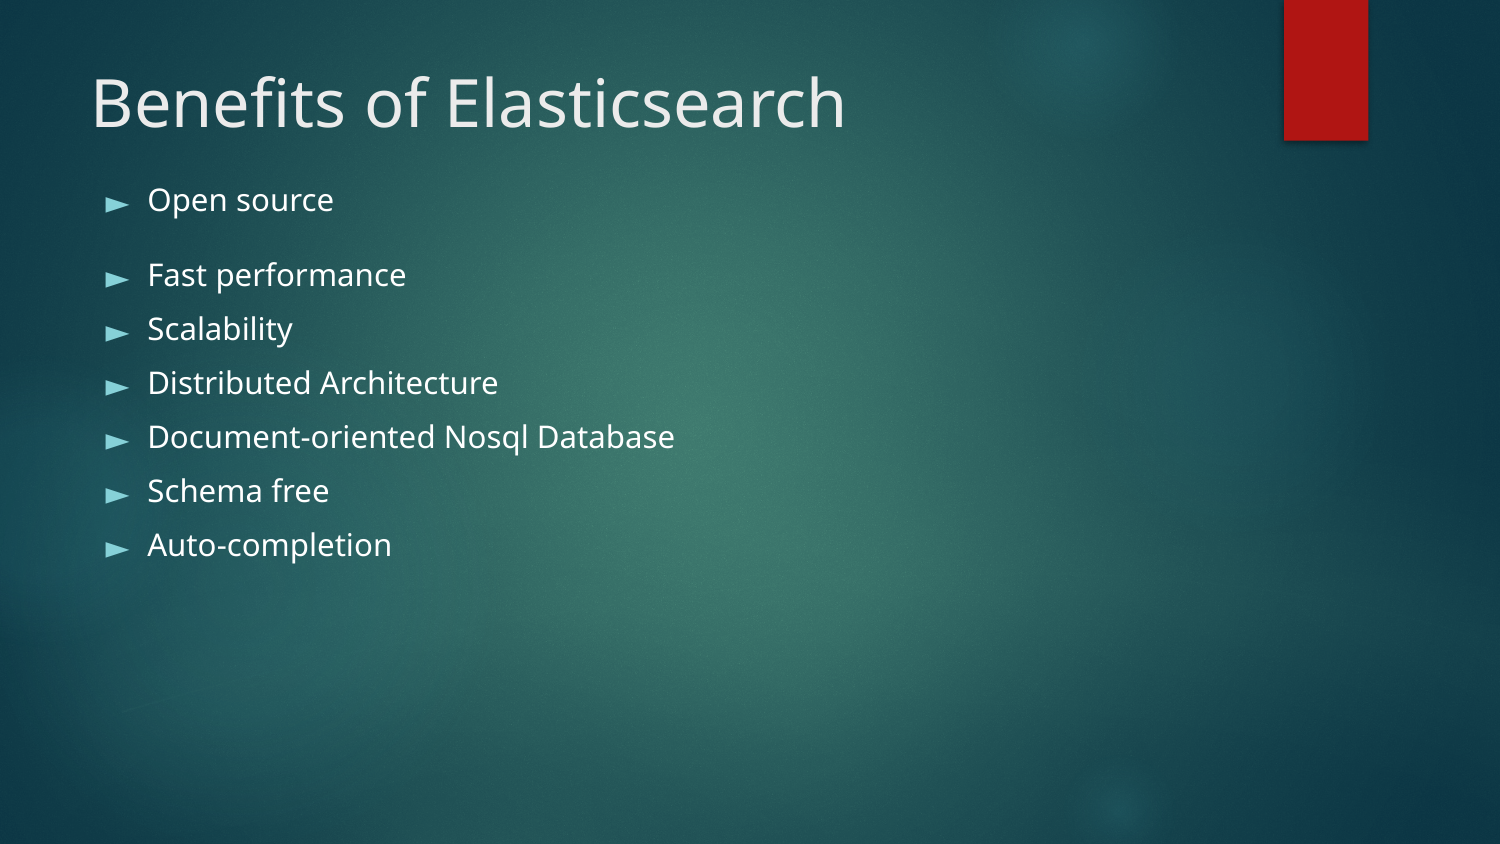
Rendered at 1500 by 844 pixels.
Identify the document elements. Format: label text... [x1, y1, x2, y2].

title Benefits of Elasticsearch [79, 55, 1237, 228]
picture [0, 0, 1500, 844]
list Open source Fast performance Scalability Distributed Architecture Document-oriented Nosql Database Schema free Auto-completion [94, 147, 1309, 664]
